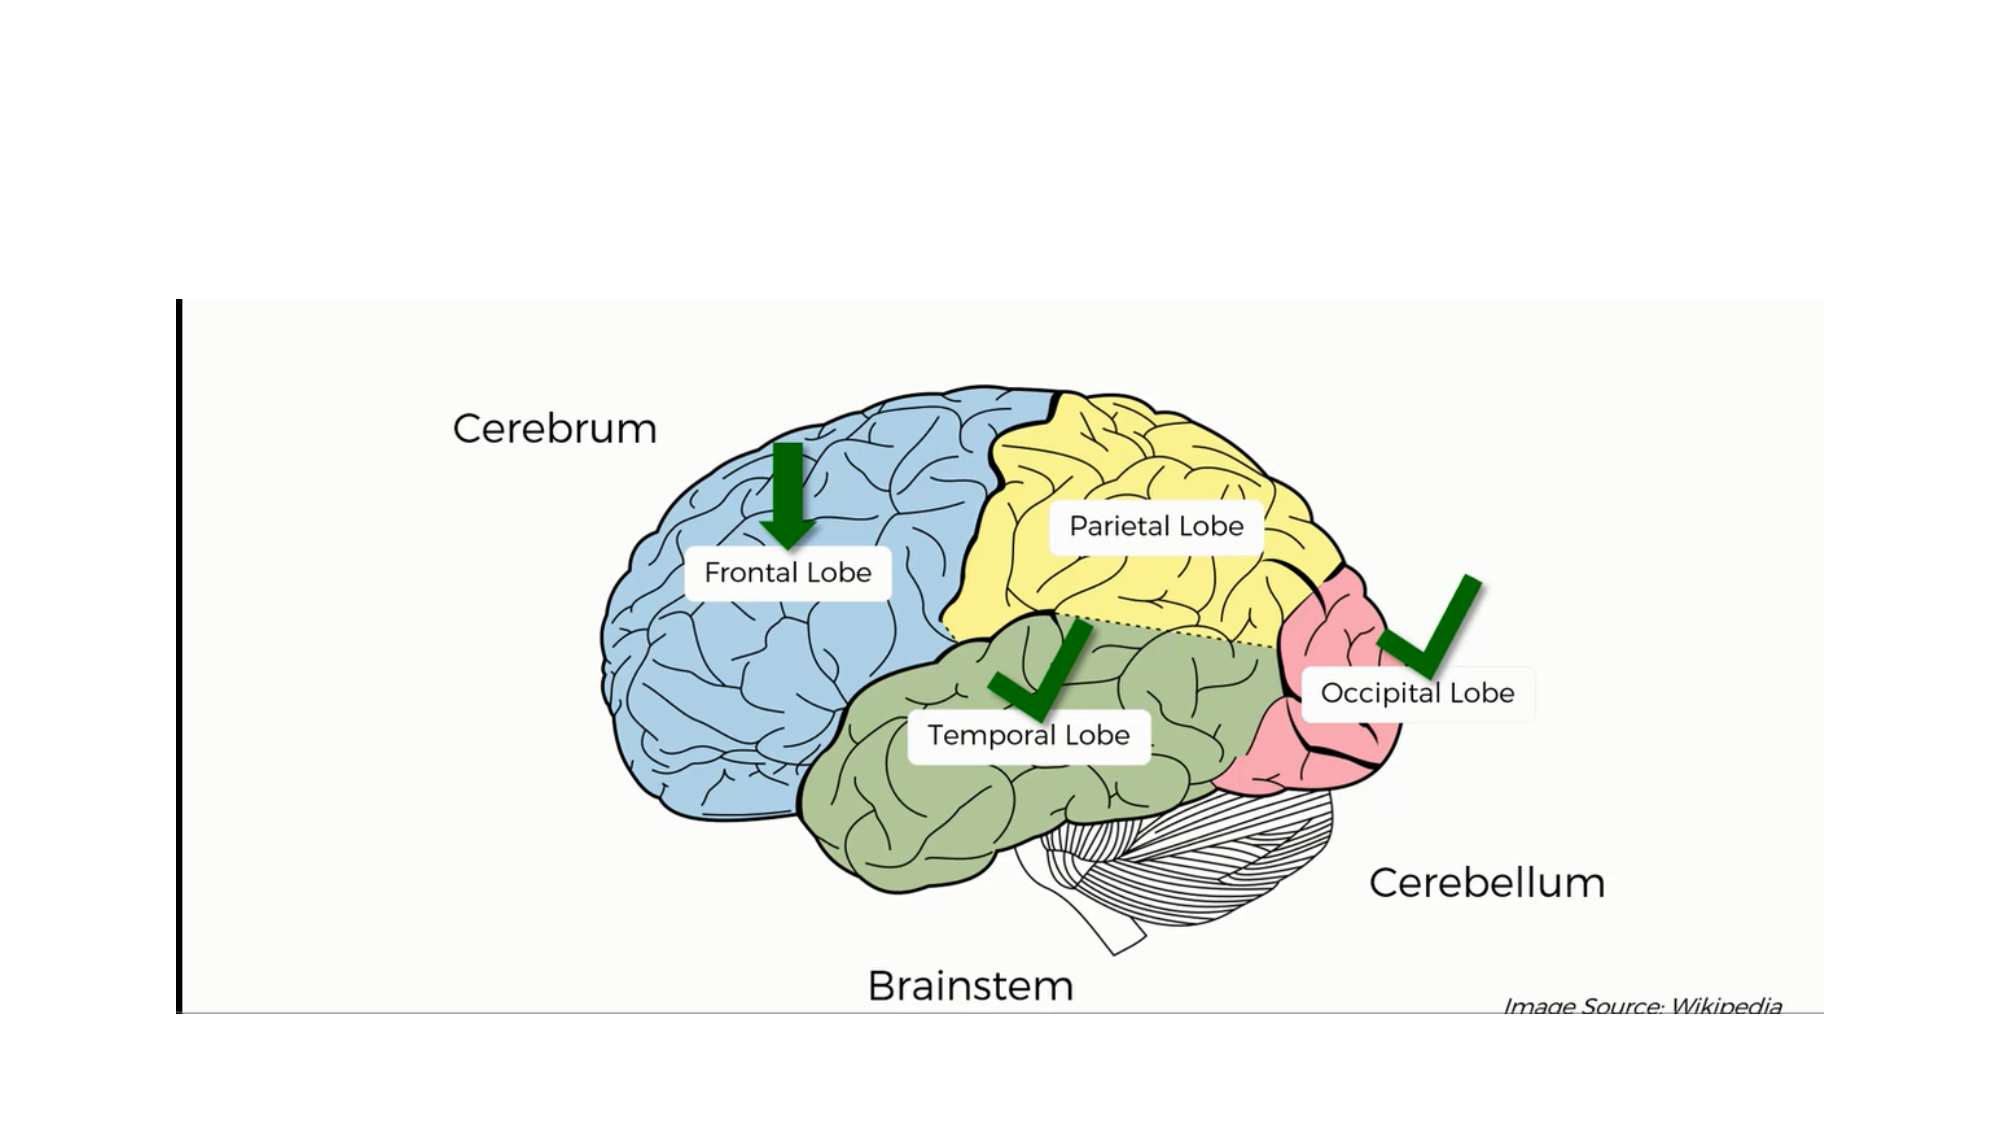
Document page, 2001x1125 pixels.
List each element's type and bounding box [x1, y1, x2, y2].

list [176, 299, 1824, 1014]
